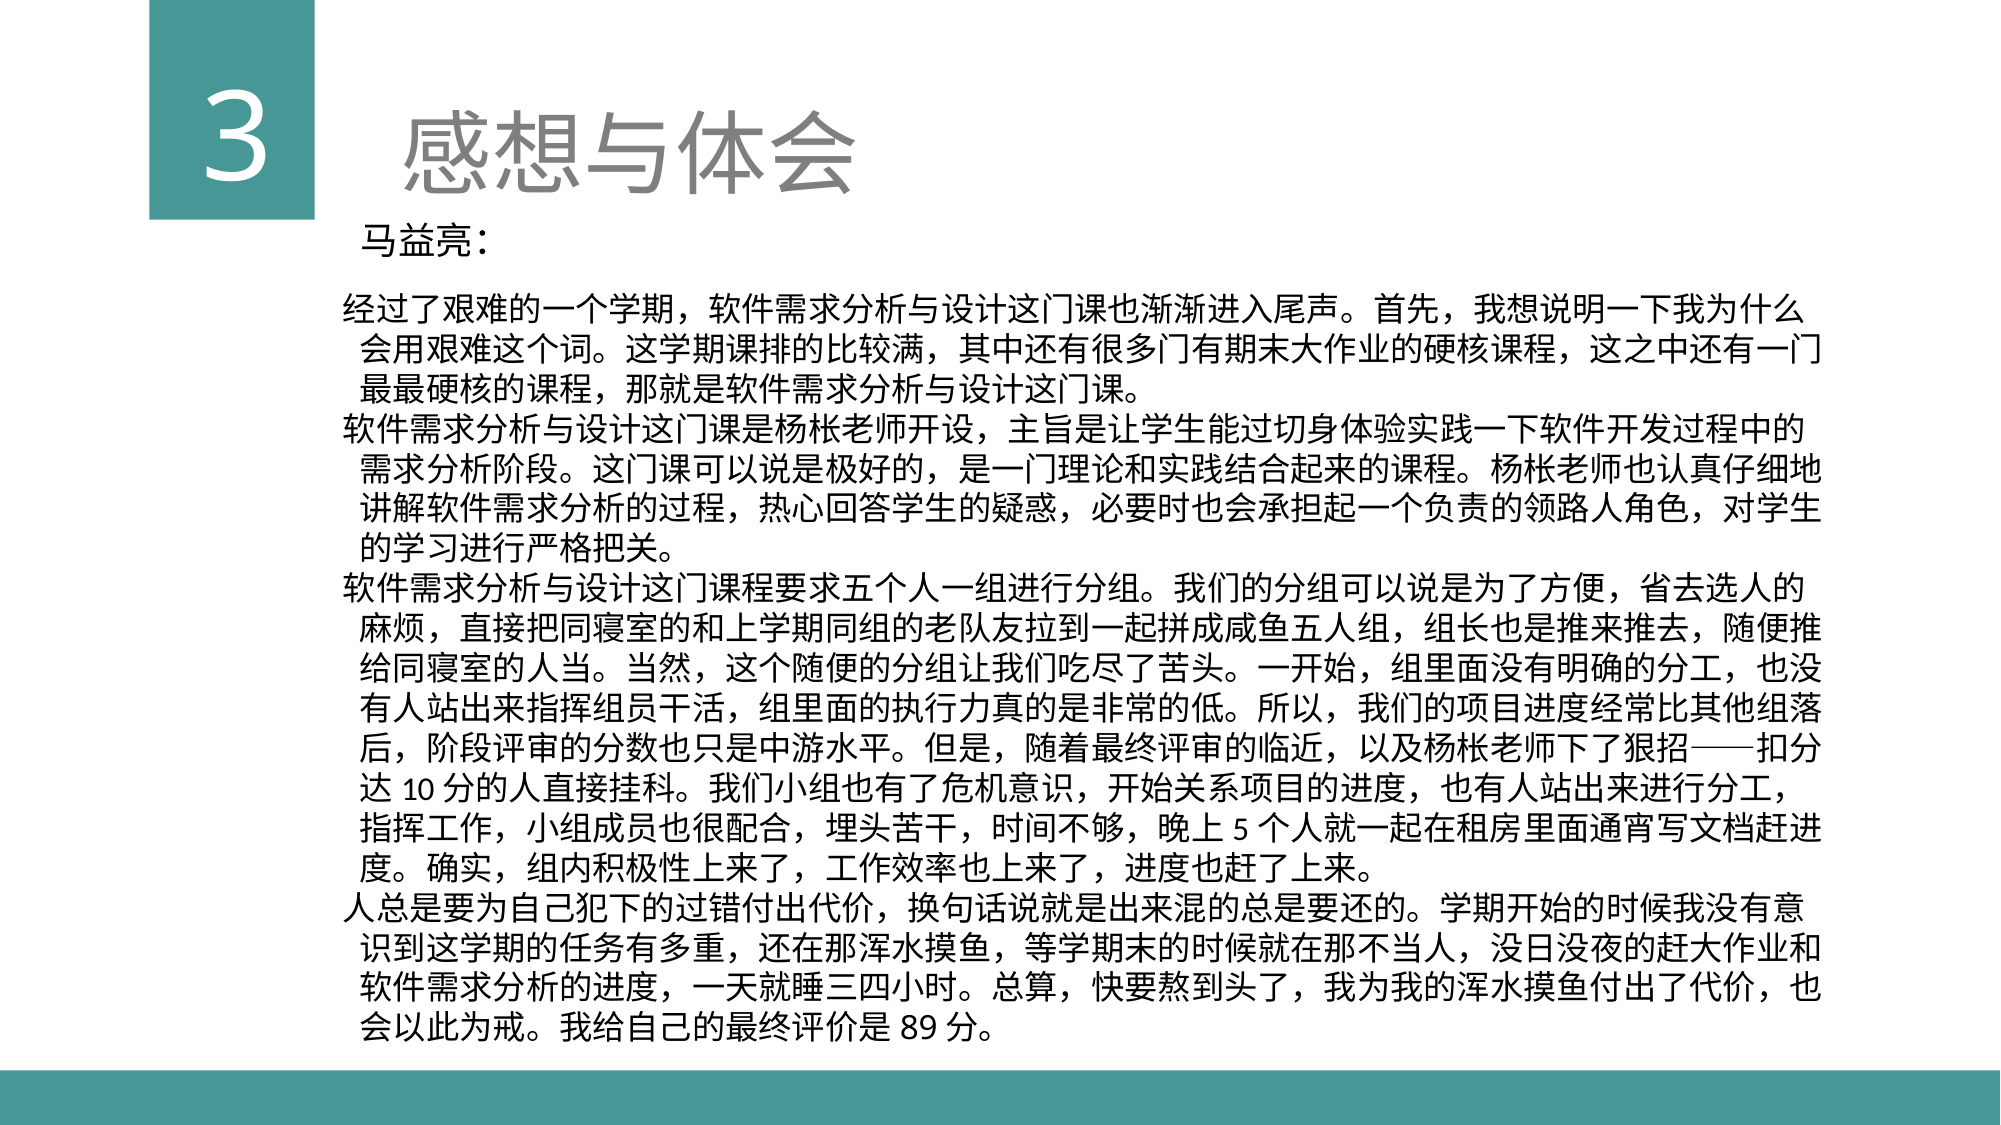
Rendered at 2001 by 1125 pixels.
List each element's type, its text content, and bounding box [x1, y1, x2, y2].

text_box 感想与体会 [385, 88, 1426, 214]
text_box 3 [154, 48, 320, 213]
text_box [149, 0, 315, 220]
text_box [0, 1070, 2000, 1125]
text_box 经过了艰难的一个学期，软件需求分析与设计这门课也渐渐进入尾声。首先，我想说明一下我为什么会用艰难这个词。这学期课排的比较满，其中还有很多门有期末大作业的硬核课程，这之中还有一门最最硬核的课程，那就是软件需求分析与设计这门课。 软件需求分析与设计这门课是杨枨老师开设，主旨是让学生能过切身体验实践一下软件开发过程中的需求分析阶段。这门课可以说是极好的，是一门理论和实践结合起来的课程。杨枨老师也认真仔细地讲解软件需求分析的过程，热心回答学生的疑惑，必要时也会承担起一个负责的领路人角色，对学生的学习进行严格把关。 软件需求分析与设计这门课程要求五个人一组进行分组。我们的分组可以说是为了方便，省去选人的麻烦，直接把同寝室的和上学期同组的老队友拉到一起拼成咸鱼五人组，组长也是推来推去，随便推给同寝室的人当。当然，这个随便的分组让我们吃尽了苦头。一开始，组里面没有明确的分工，也没有人站出来指挥组员干活，组里面的执行力真的是非常的低。所以，我们的项目进度经常比其他组落后，阶段评审的分数也只是中游水平。但是，随着最终评审的临近，以及杨枨老师下了狠招——扣分达10分的人直接挂科。我们小组也有了危机意识，开始关系项目的进度，也有人站出来进行分工，指挥工作，小组成员也很配合，埋头苦干，时间不够，晚上5个人就一起在租房里面通宵写文档赶进度。确实，组内积极性上来了，工作效率也上来了，进度也赶了上来。 人总是要为自己犯下的过错付出代价，换句话说就是出来混的总是要还的。学期开始的时候我没有意识到这学期的任务有多重，还在那浑水摸鱼，等学期末的时候就在那不当人，没日没夜的赶大作业和软件需求分析的进度，一天就睡三四小时。总算，快要熬到头了，我为我的浑水摸鱼付出了代价，也会以此为戒。我给自己的最终评价是89分。 [245, 280, 1842, 1054]
text_box 马益亮： [345, 210, 563, 270]
